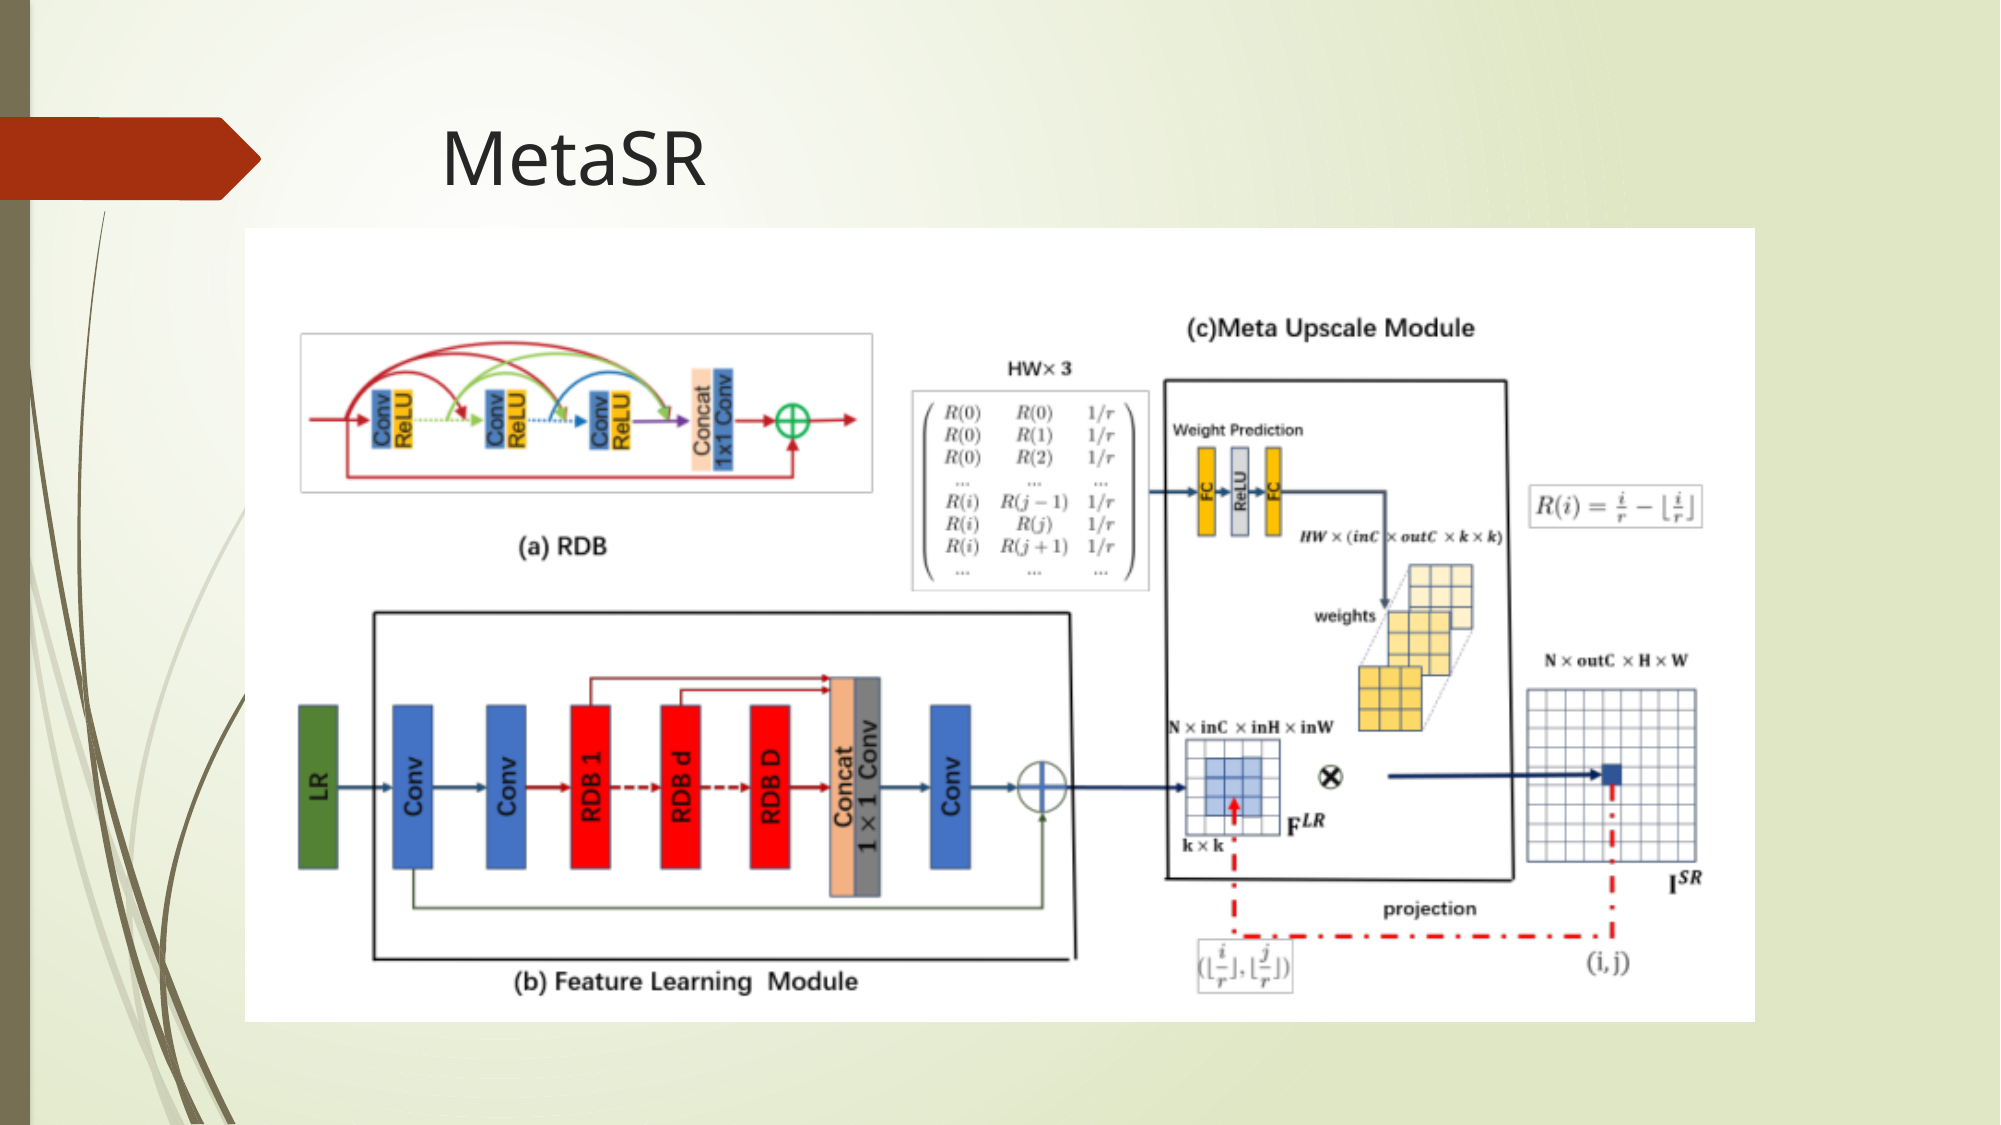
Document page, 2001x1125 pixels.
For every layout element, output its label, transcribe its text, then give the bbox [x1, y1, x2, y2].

title MetaSR [425, 102, 1888, 313]
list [245, 228, 1755, 1022]
